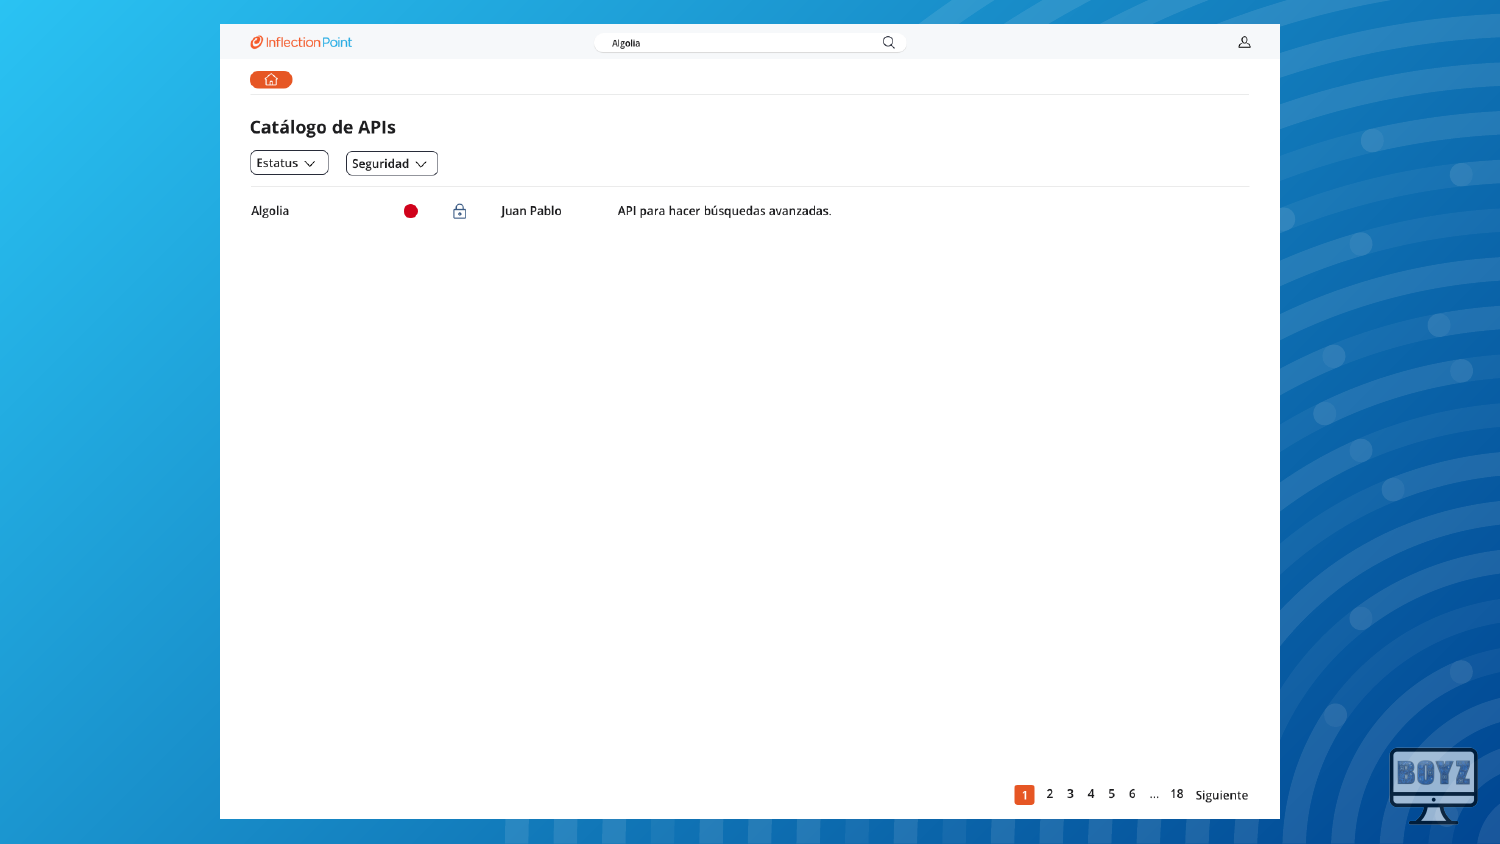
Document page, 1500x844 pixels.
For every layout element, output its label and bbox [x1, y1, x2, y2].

picture [1387, 745, 1480, 830]
picture [220, 24, 1280, 819]
